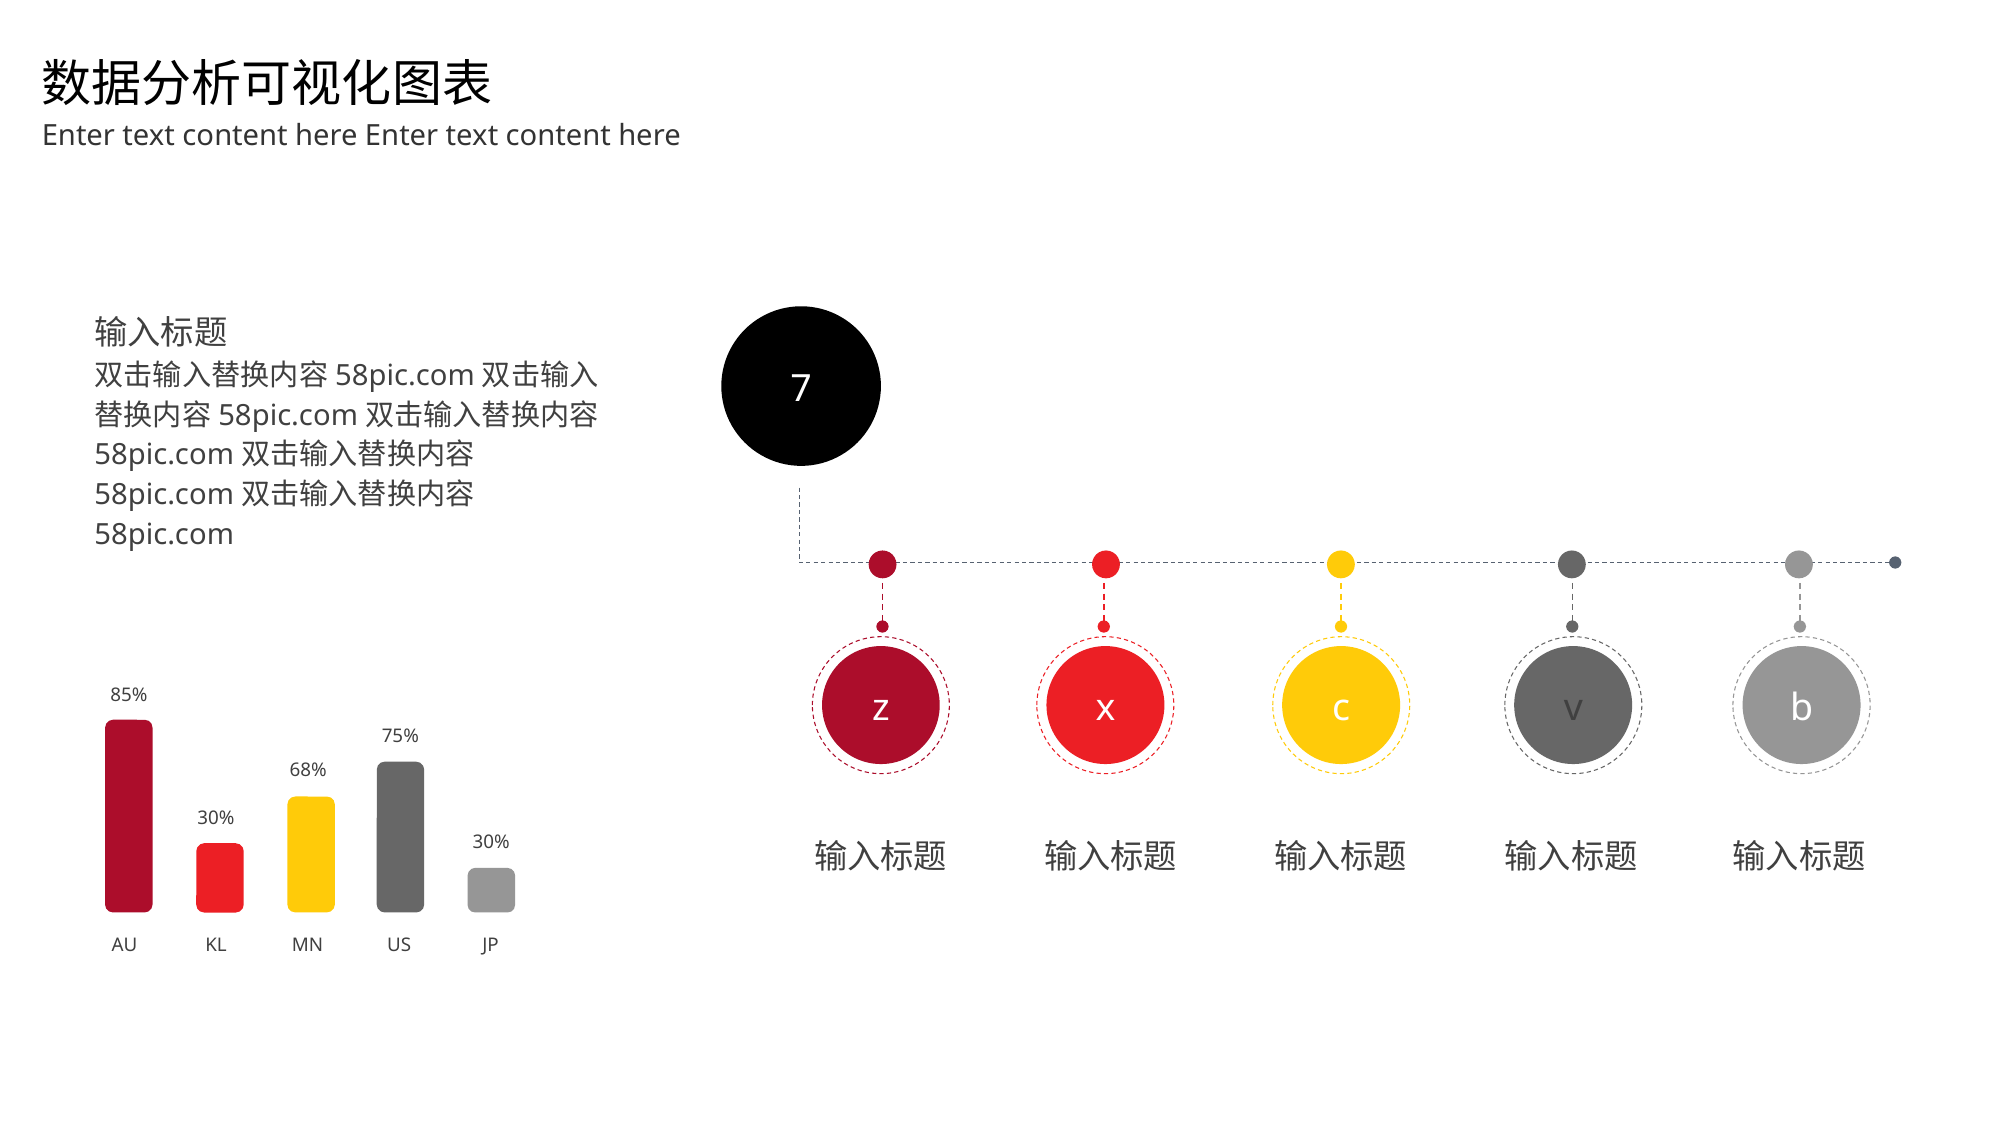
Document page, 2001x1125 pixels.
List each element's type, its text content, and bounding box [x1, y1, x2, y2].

text_box [195, 842, 245, 914]
text_box 输入标题 [1235, 816, 1309, 883]
text_box [811, 635, 951, 775]
text_box 7 [720, 305, 882, 467]
text_box AU [96, 924, 153, 963]
text_box Enter text content here Enter text content here [27, 108, 963, 159]
text_box 输入标题 [775, 816, 986, 883]
text_box [867, 549, 898, 580]
text_box [1556, 549, 1587, 580]
text_box [375, 760, 426, 914]
text_box [1271, 643, 1309, 766]
text_box 30% [457, 822, 525, 860]
text_box 75% [367, 715, 434, 754]
text_box 输入标题 [1465, 816, 1677, 883]
text_box [1783, 549, 1814, 580]
text_box [466, 866, 517, 914]
text_box [286, 795, 336, 914]
text_box [1091, 549, 1121, 580]
text_box [1503, 635, 1643, 775]
text_box MN [277, 924, 338, 963]
text_box US [372, 924, 426, 963]
text_box JP [467, 924, 514, 963]
text_box [1731, 635, 1872, 775]
text_box KL [190, 924, 242, 963]
text_box 输入标题 [1693, 816, 1905, 883]
text_box 68% [274, 750, 342, 788]
text_box [1385, 652, 1411, 760]
text_box 85% [95, 675, 163, 713]
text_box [1309, 0, 1385, 1073]
text_box [104, 718, 154, 914]
text_box 输入标题 [1005, 816, 1217, 883]
text_box 30% [182, 798, 250, 836]
text_box 输入标题 双击输入替换内容58pic.com双击输入替换内容58pic.com双击输入替换内容58pic.com双击输入替换内容58pic.com双击输入替换内容58pic.com [79, 292, 632, 627]
text_box [1035, 635, 1175, 775]
text_box 输入标题 [1385, 816, 1447, 883]
text_box 数据分析可视化图表 [27, 43, 595, 108]
